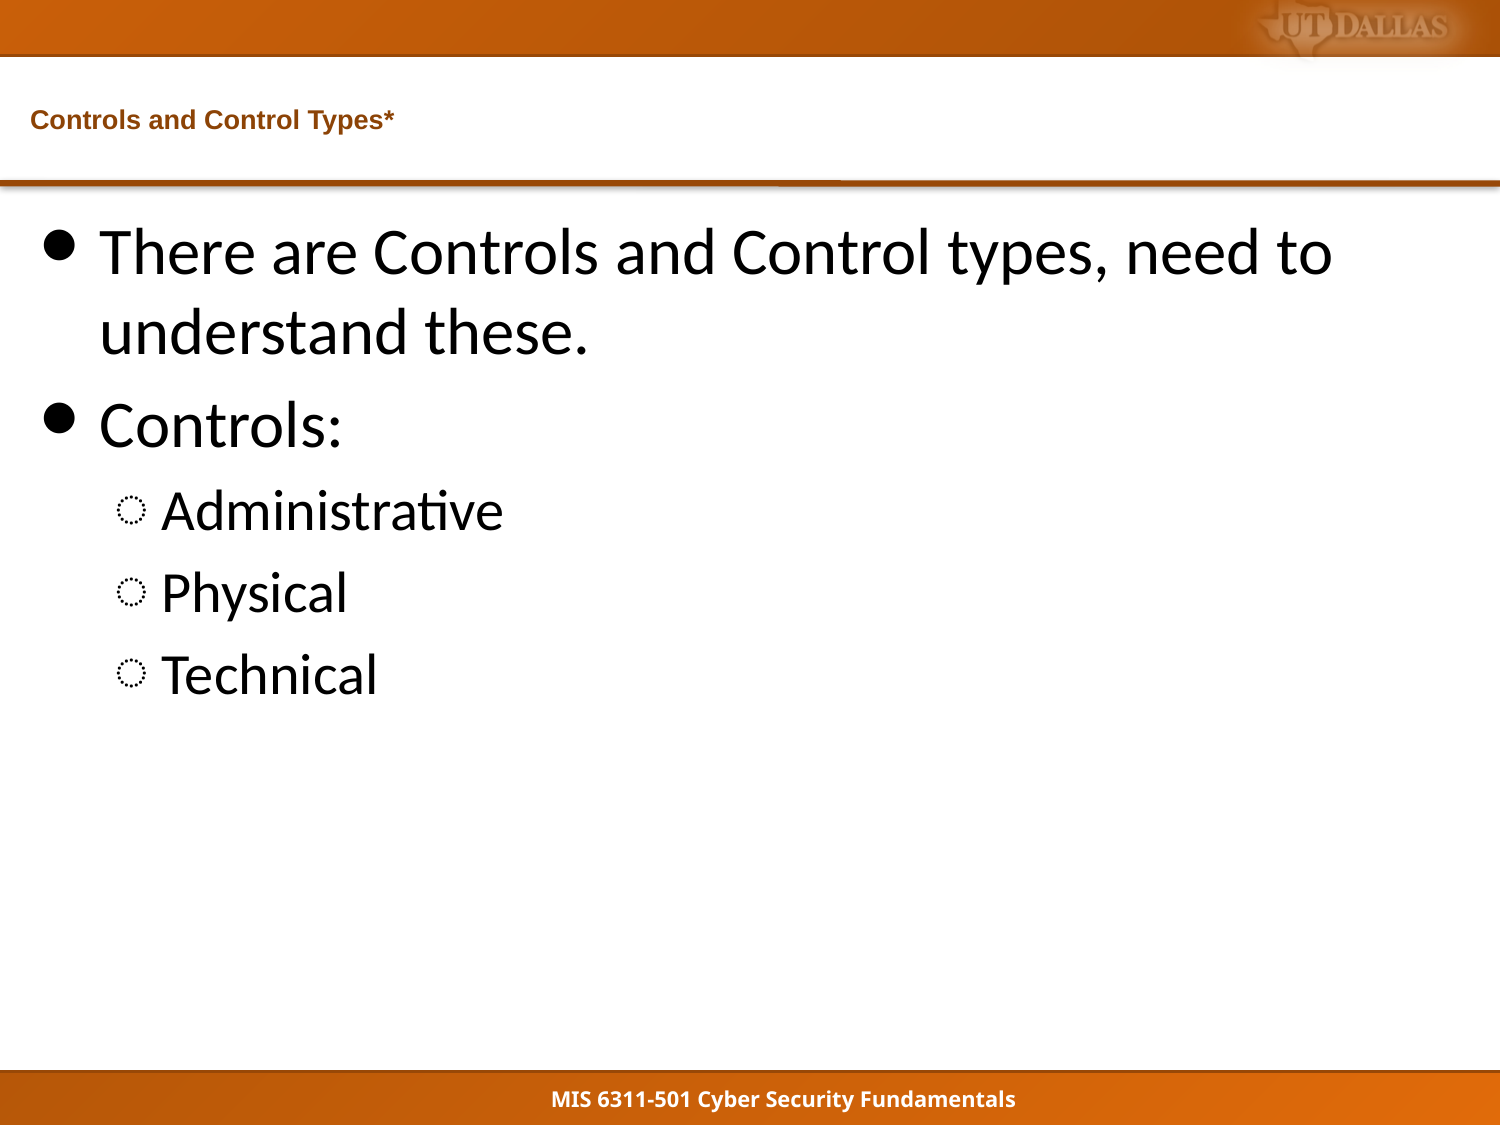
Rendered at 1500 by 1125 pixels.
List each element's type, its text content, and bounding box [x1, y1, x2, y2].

title Controls and Control Types* [0, 62, 1500, 176]
picture [1218, 0, 1500, 62]
list There are Controls and Control types, need to understand these. Controls: Administrative Physical Technical [24, 199, 1500, 1077]
